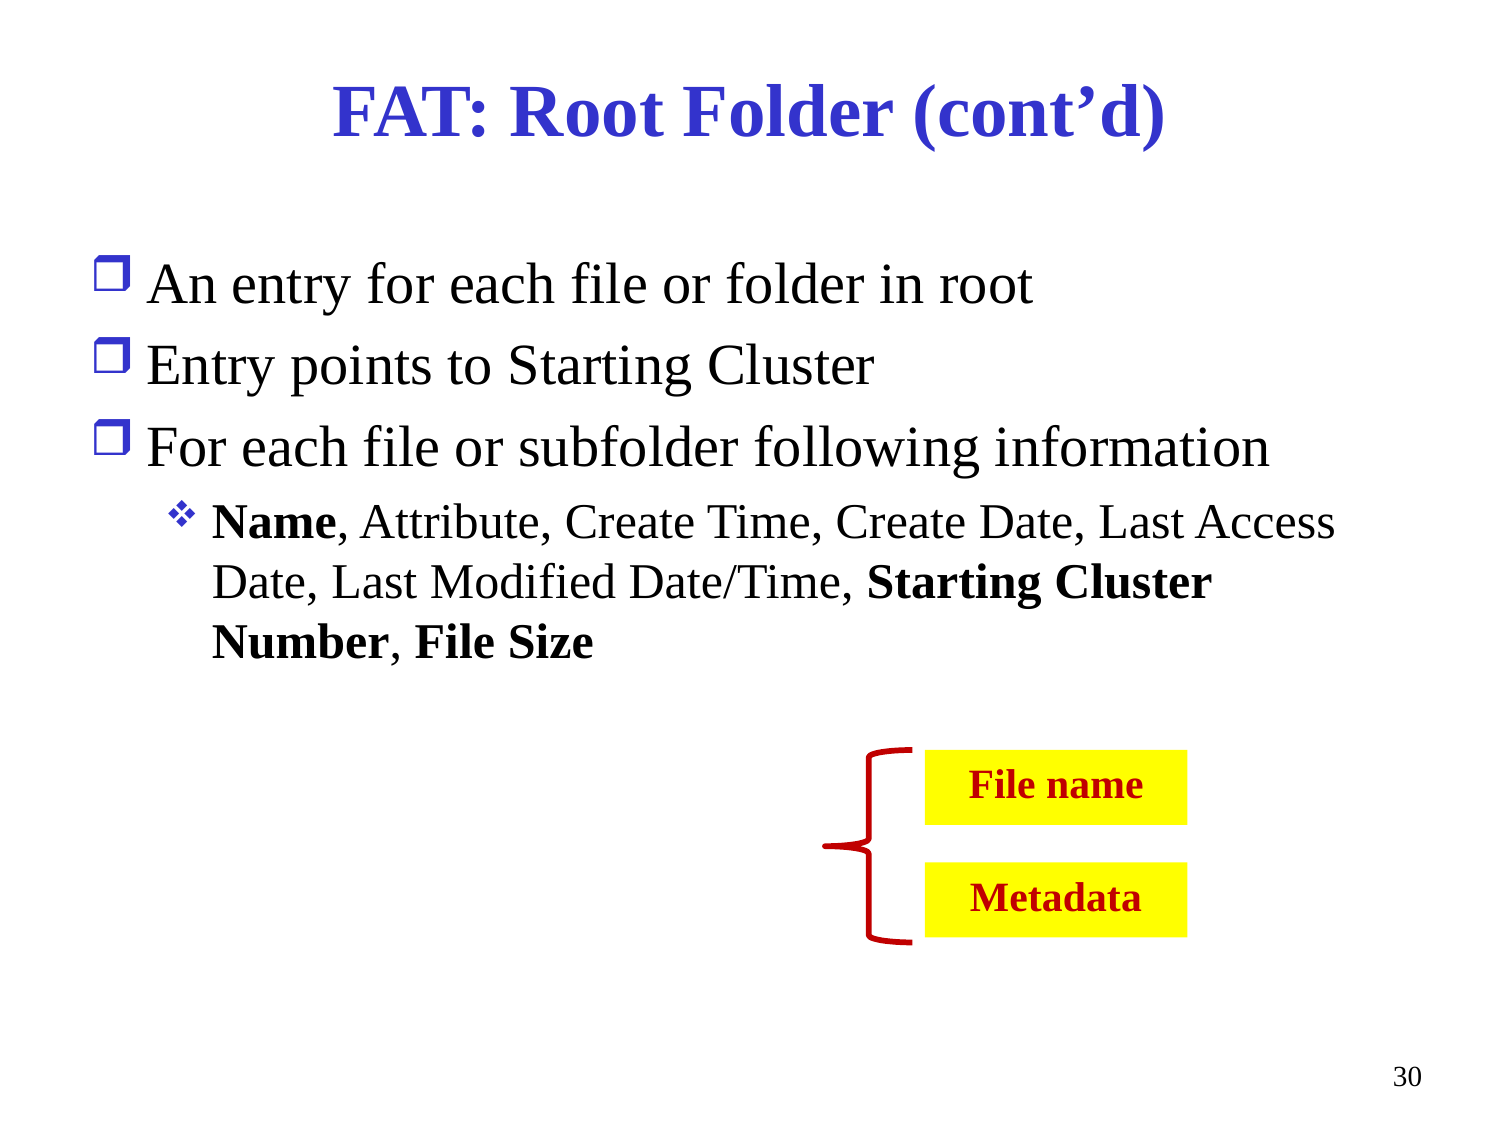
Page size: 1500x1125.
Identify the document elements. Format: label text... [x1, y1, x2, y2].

slide_number 30 [1311, 1049, 1438, 1125]
list An entry for each file or folder in root Entry points to Starting Cluster For each file or subfolder following information Name, Attribute, Create Time, Create Date, Last Access Date, Last Modified Date/Time, Starting Cluster Number, File Size [74, 237, 1426, 868]
text_box File name [924, 749, 1188, 825]
text_box Metadata [924, 862, 1188, 938]
text_box [824, 750, 913, 943]
title FAT: Root Folder (cont’d) [74, 49, 1426, 163]
